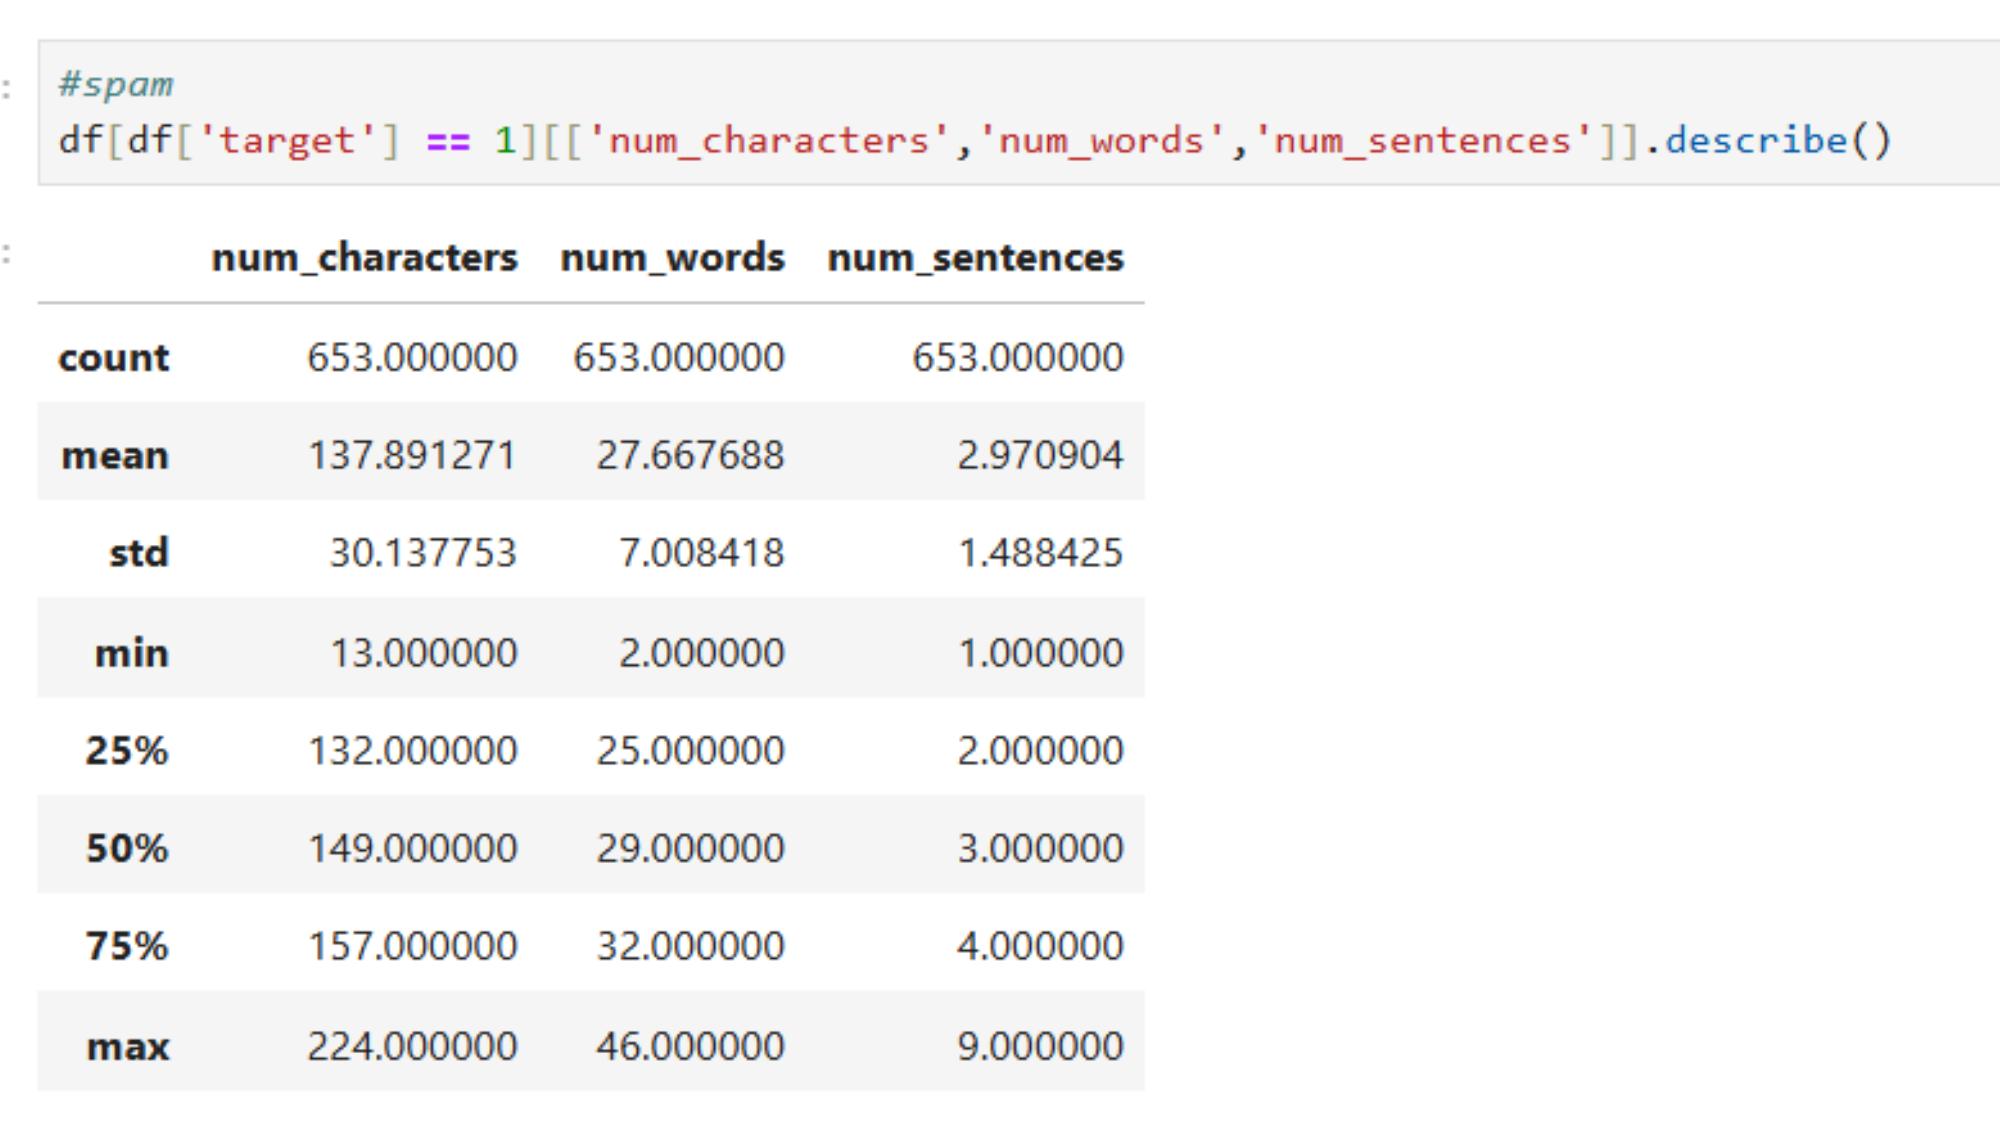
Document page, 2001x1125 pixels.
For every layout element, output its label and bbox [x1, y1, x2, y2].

list [0, 0, 2000, 1125]
